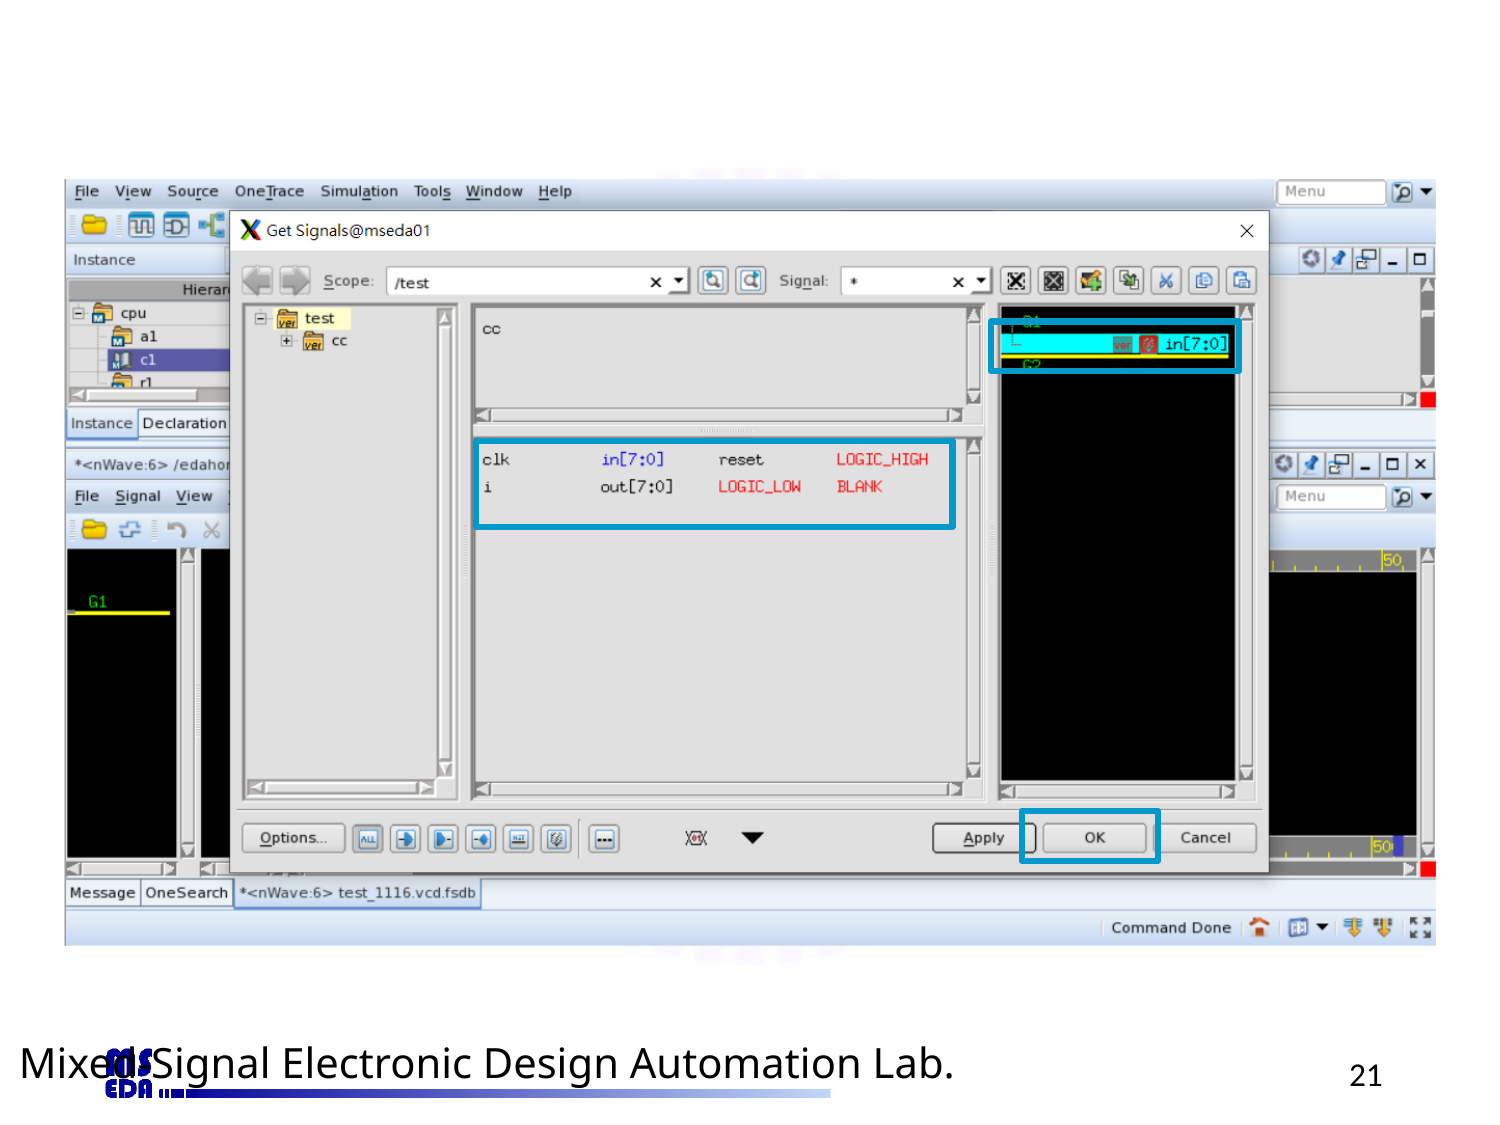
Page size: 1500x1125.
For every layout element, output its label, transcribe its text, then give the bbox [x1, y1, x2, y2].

picture [117, 1058, 129, 1075]
picture [103, 1046, 155, 1099]
slide_number 21 [1060, 1042, 1398, 1103]
picture [64, 179, 1436, 946]
